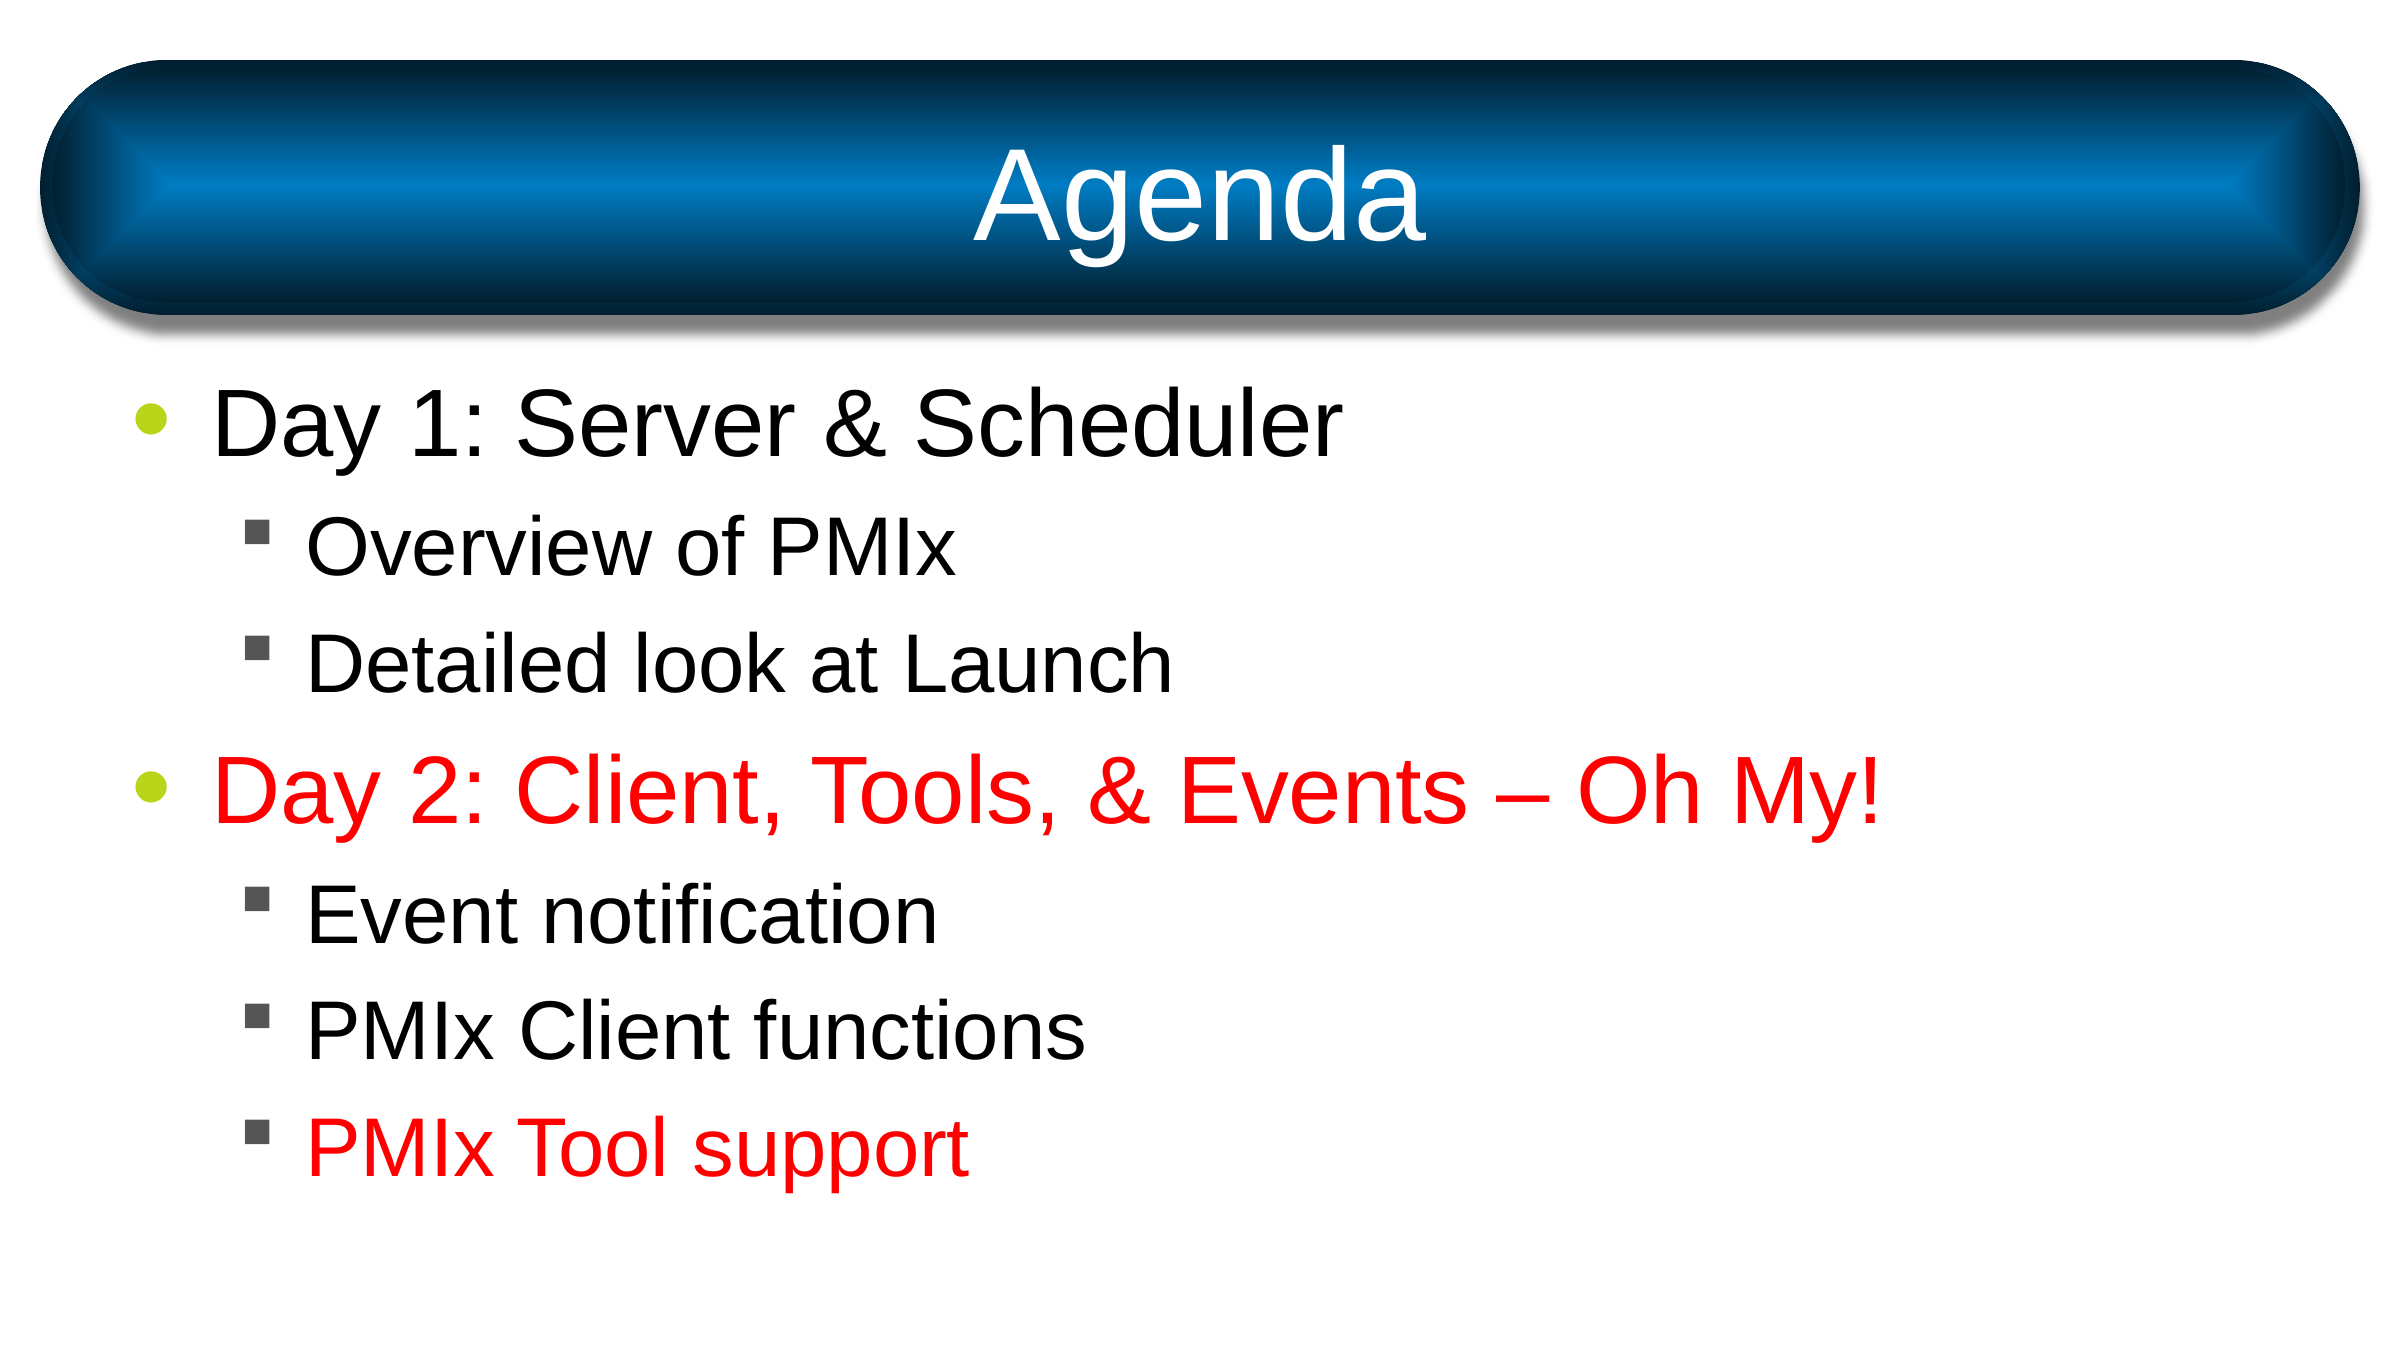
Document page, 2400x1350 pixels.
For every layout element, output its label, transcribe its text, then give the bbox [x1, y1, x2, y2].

list Day 1: Server & Scheduler Overview of PMIx Detailed look at Launch Day 2: Client, Tools, & Events – Oh My! Event notification PMIx Client functions PMIx Tool support [109, 350, 2291, 1310]
title Agenda [179, 75, 2221, 300]
